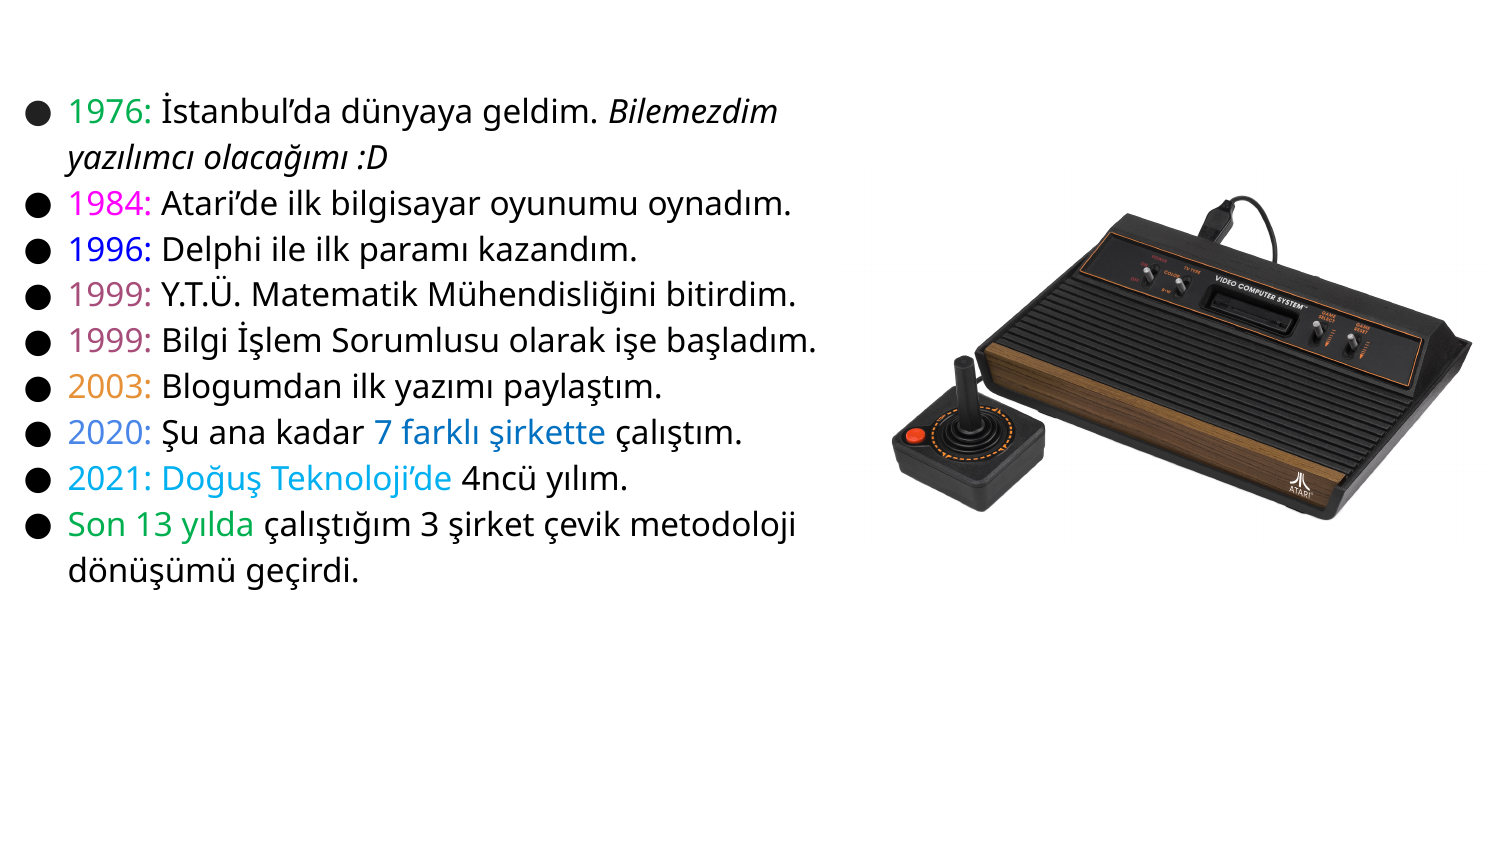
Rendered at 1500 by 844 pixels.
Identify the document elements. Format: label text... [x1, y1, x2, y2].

text_box 1976: İstanbul’da dünyaya geldim. Bilemezdim yazılımcı olacağımı :D 1984: Atari’de ilk bilgisayar oyunumu oynadım. 1996: Delphi ile ilk paramı kazandım. 1999: Y.T.Ü. Matematik Mühendisliğini bitirdim. 1999: Bilgi İşlem Sorumlusu olarak işe başladım. 2003: Blogumdan ilk yazımı paylaştım. 2020: Şu ana kadar 7 farklı şirkette çalıştım. 2021: Doğuş Teknoloji’de 4ncü yılım. Son 13 yılda çalıştığım 3 şirket çevik metodoloji dönüşümü geçirdi. [0, 72, 855, 796]
picture [841, 164, 1487, 542]
